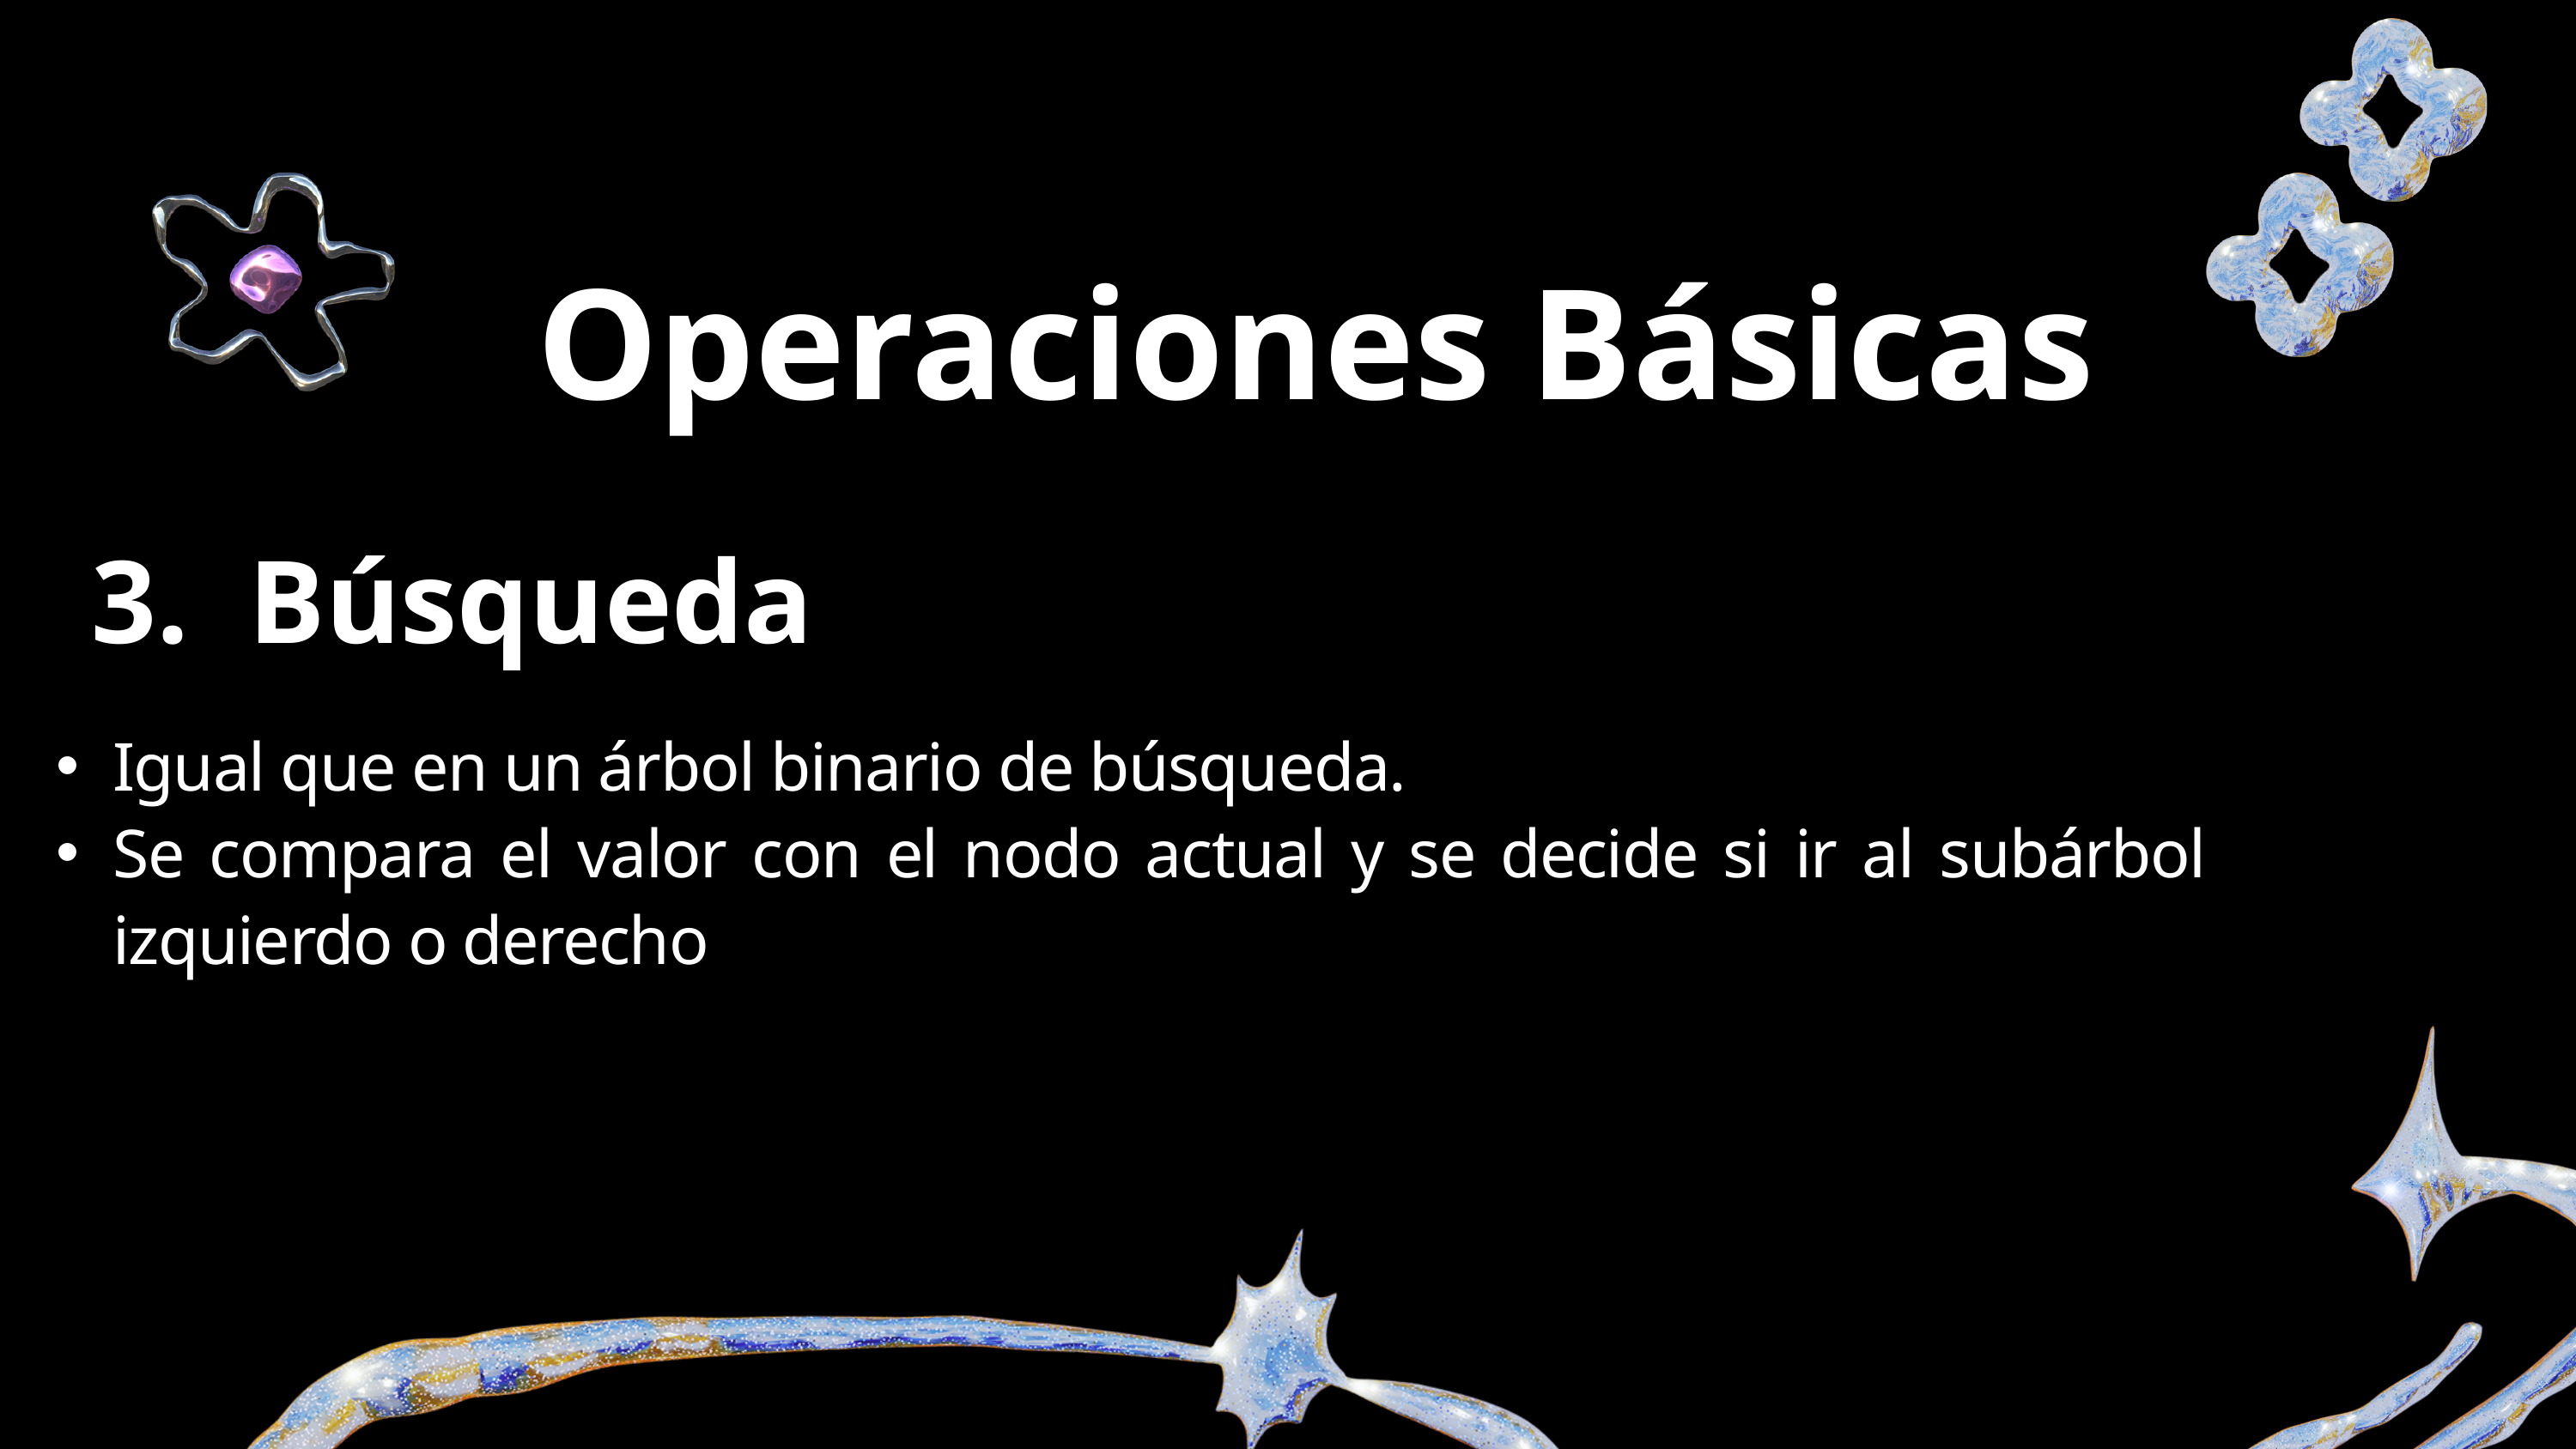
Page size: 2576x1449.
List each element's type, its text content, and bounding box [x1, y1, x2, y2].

text_box [2206, 173, 2394, 357]
text_box [229, 1228, 1607, 1449]
text_box [152, 173, 395, 391]
text_box 3. Búsqueda [91, 506, 1194, 666]
text_box Operaciones Básicas [331, 216, 2300, 431]
text_box Igual que en un árbol binario de búsqueda. Se compara el valor con el nodo actual y se decide si ir al subárbol izquierdo o derecho [0, 717, 2207, 1065]
text_box [1862, 1026, 2576, 1449]
text_box [2300, 18, 2488, 202]
